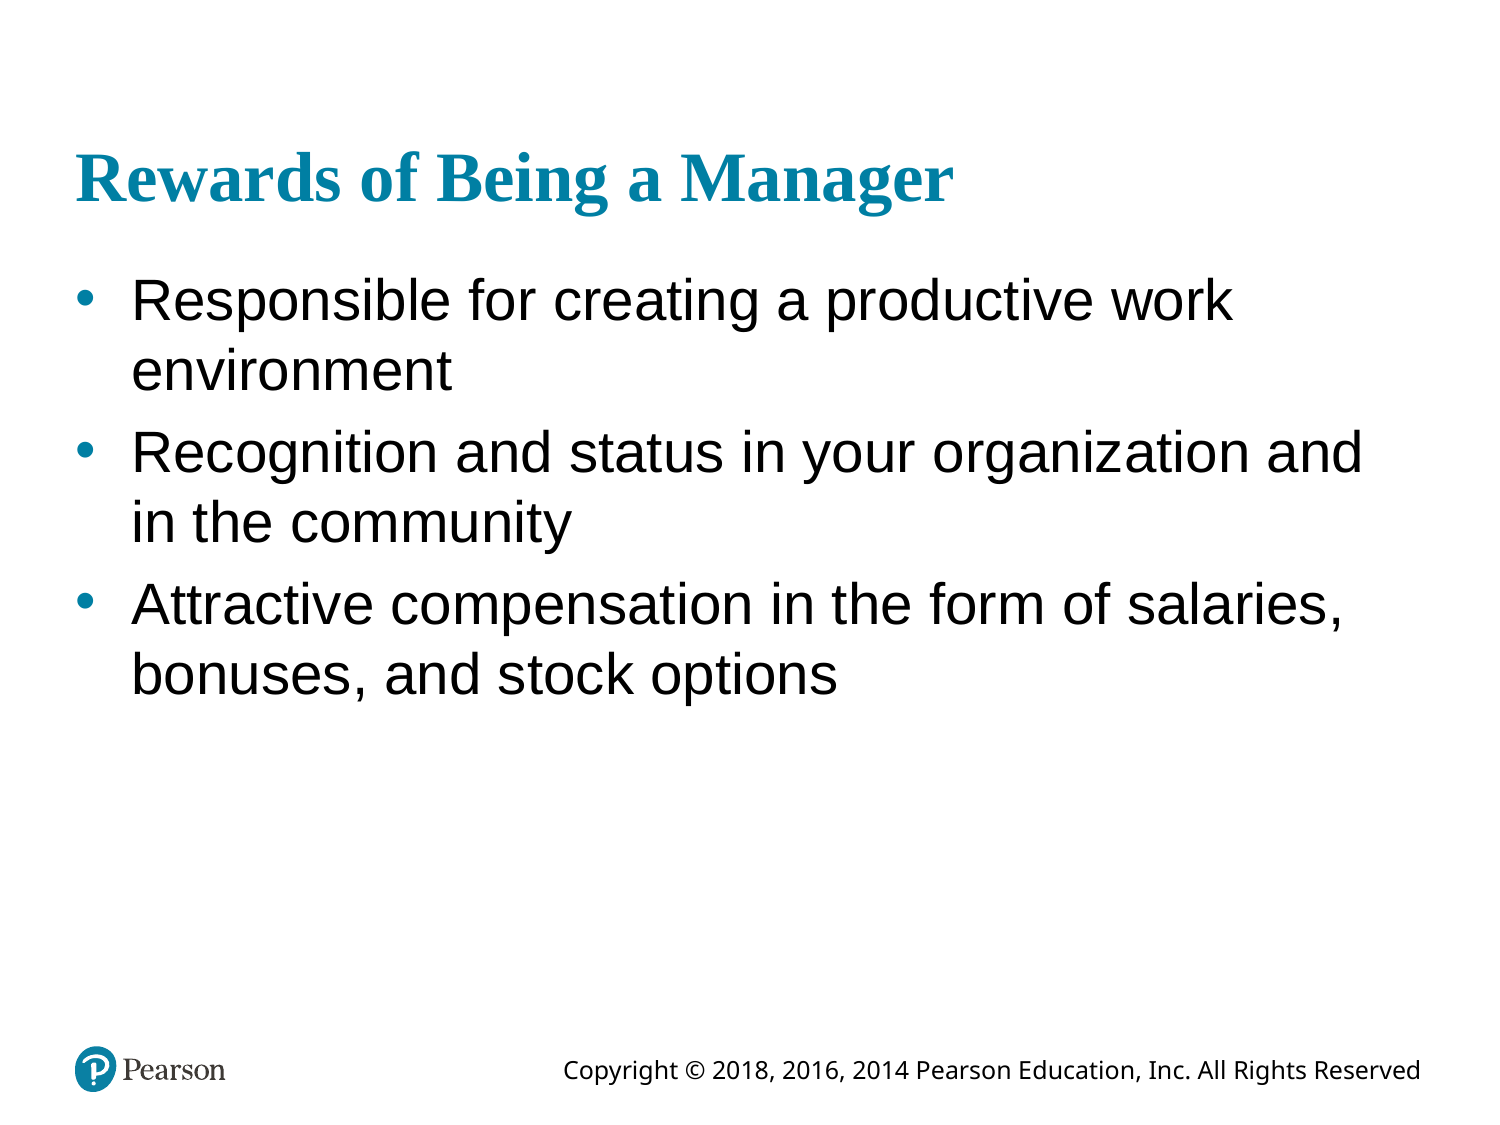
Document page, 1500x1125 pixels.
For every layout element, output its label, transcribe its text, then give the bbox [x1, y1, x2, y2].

title Rewards of Being a Manager [75, 35, 1425, 216]
list Responsible for creating a productive work environment Recognition and status in your organization and in the community Attractive compensation in the form of salaries, bonuses, and stock options [75, 262, 1425, 1005]
